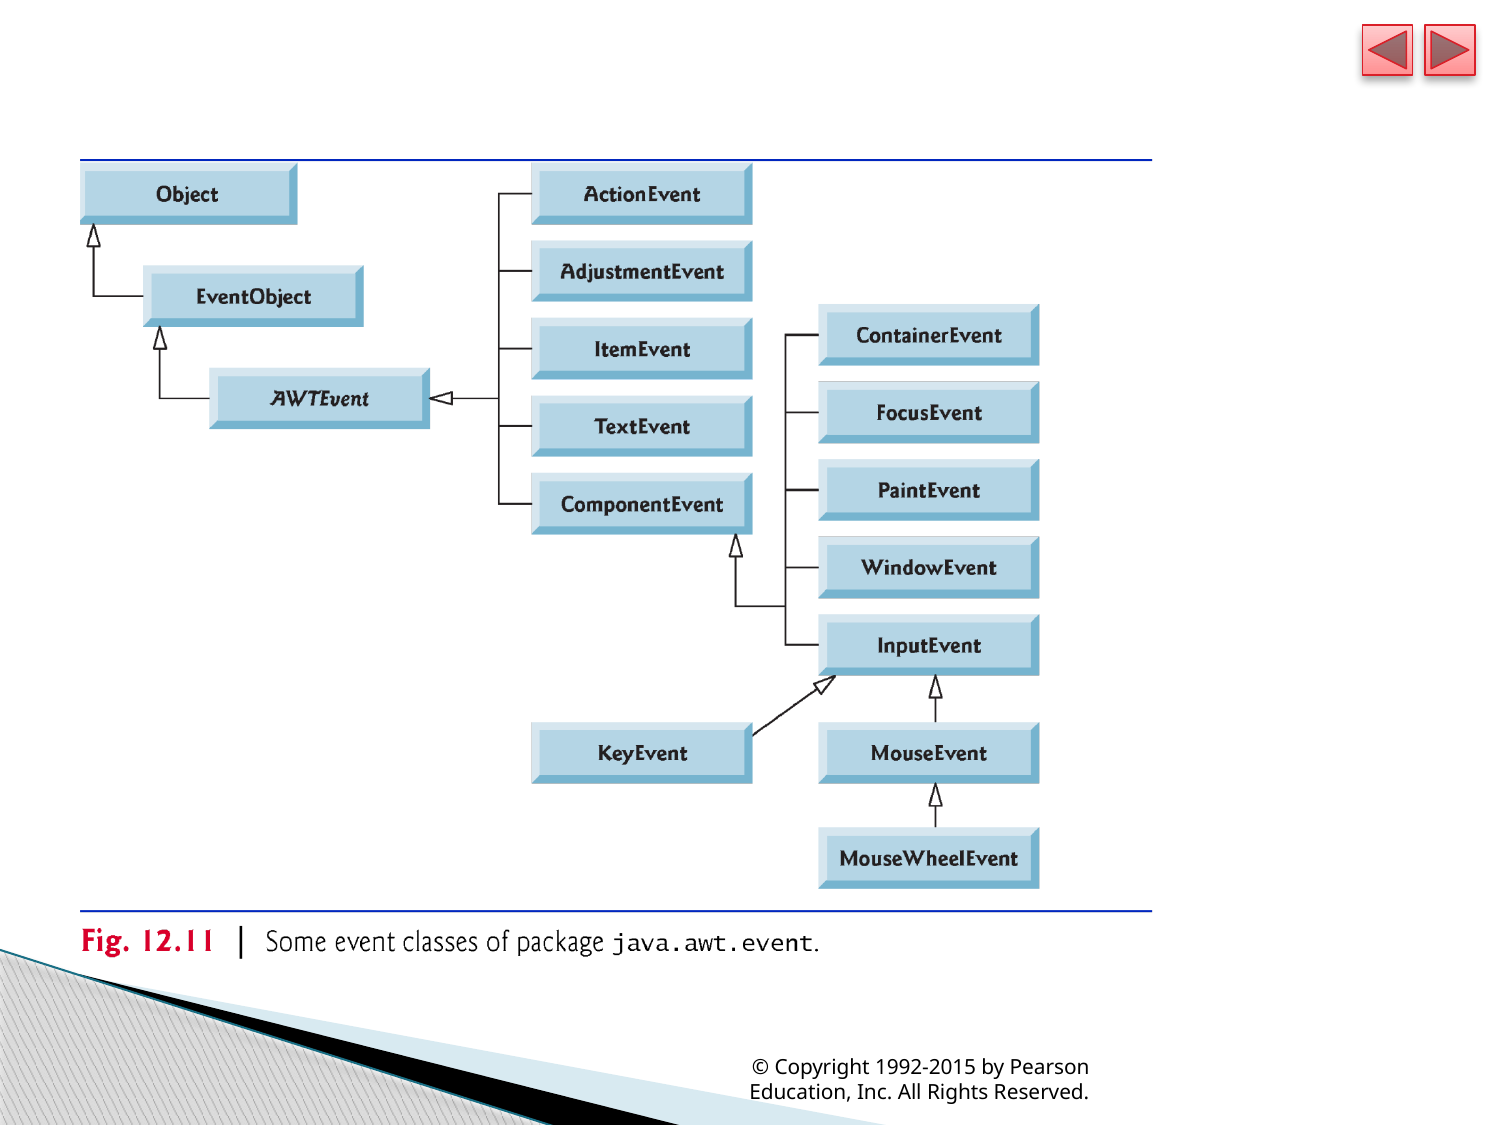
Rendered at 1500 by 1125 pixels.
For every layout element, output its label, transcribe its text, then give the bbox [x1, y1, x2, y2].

picture [0, 106, 1500, 1018]
footer © Copyright 1992-2015 by Pearson Education, Inc. All Rights Reserved. [650, 1051, 1105, 1112]
